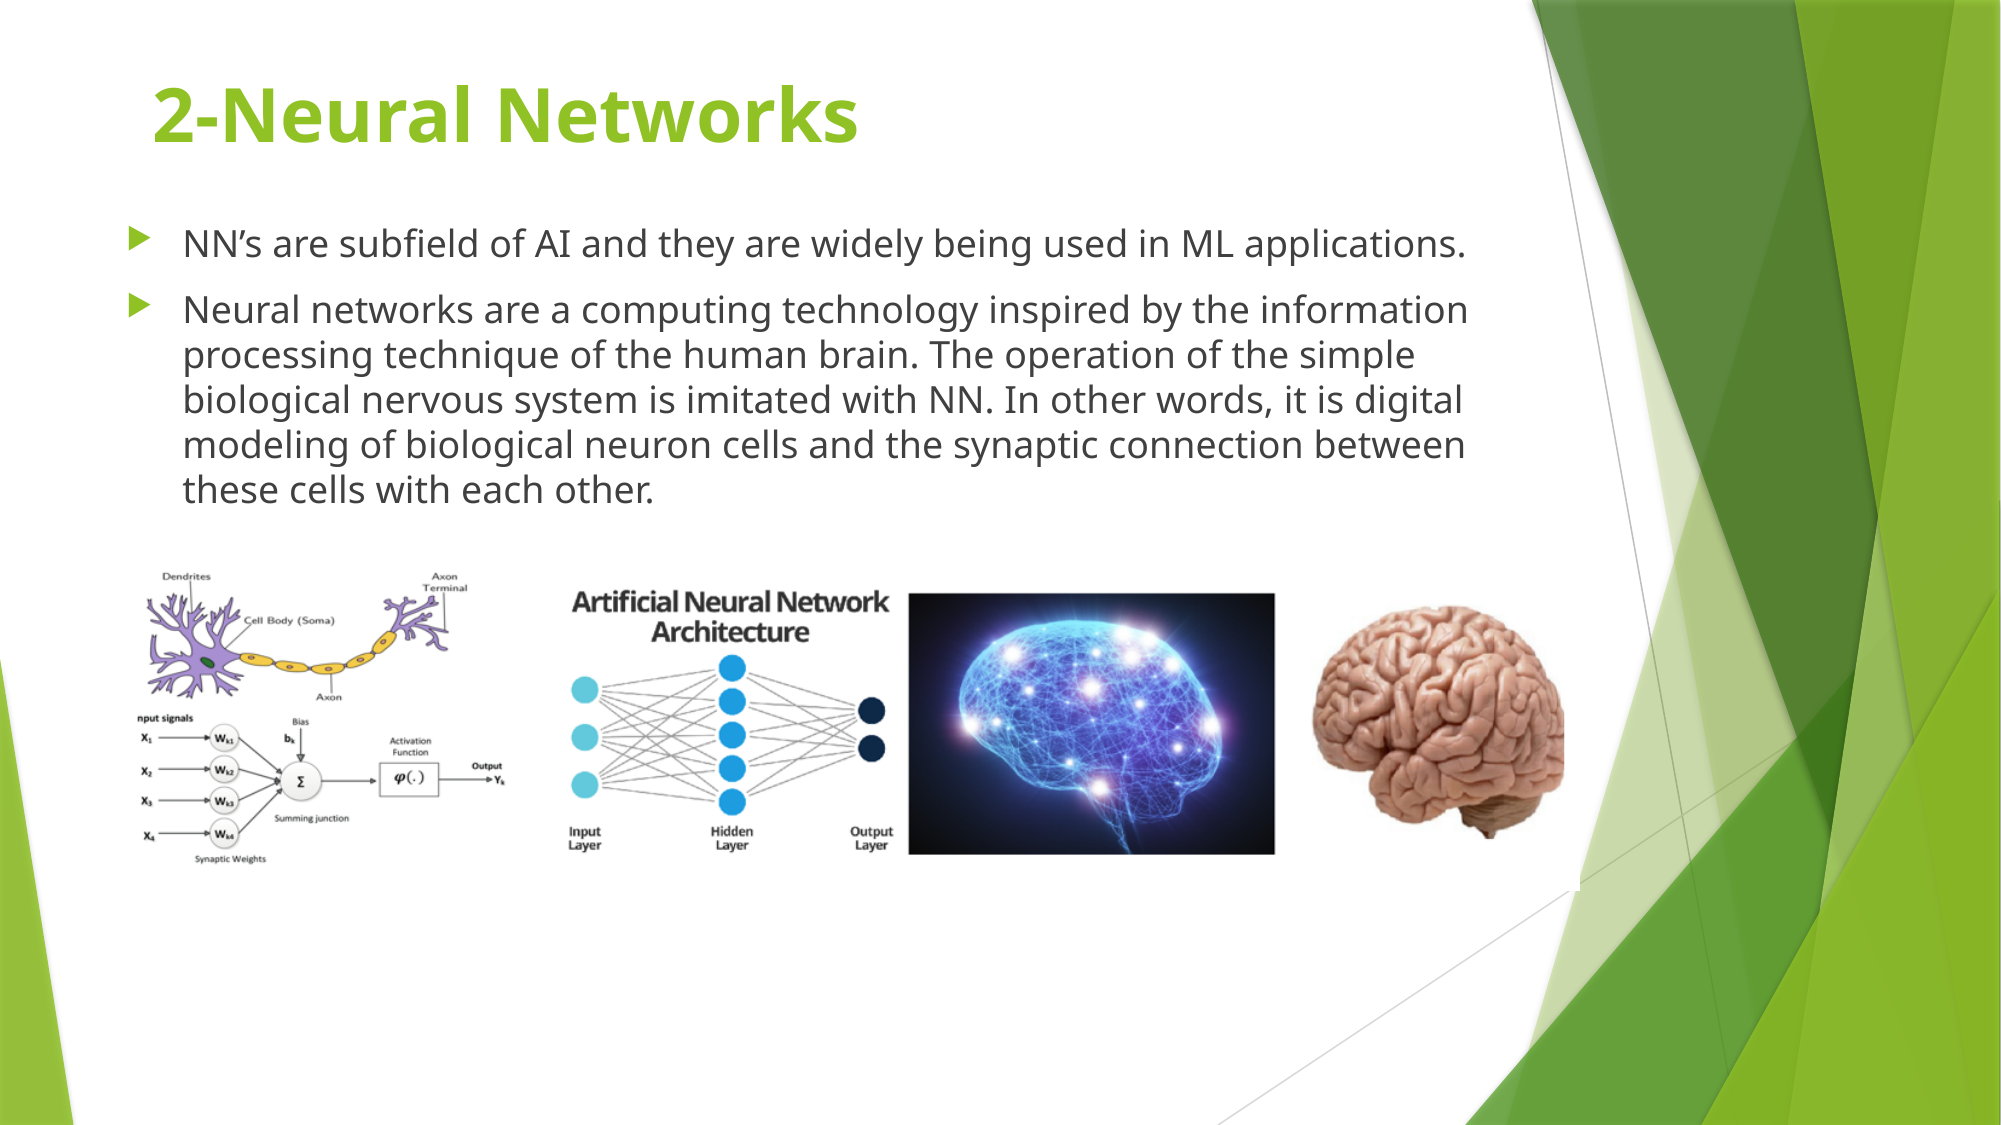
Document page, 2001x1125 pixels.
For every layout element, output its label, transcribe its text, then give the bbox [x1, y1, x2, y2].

title 2-Neural Networks [137, 59, 1863, 279]
picture [136, 520, 1581, 892]
list NN’s are subfield of AI and they are widely being used in ML applications. Neural networks are a computing technology inspired by the information processing technique of the human brain. The operation of the simple biological nervous system is imitated with NN. In other words, it is digital modeling of biological neuron cells and the synaptic connection between these cells with each other. [111, 213, 1522, 992]
